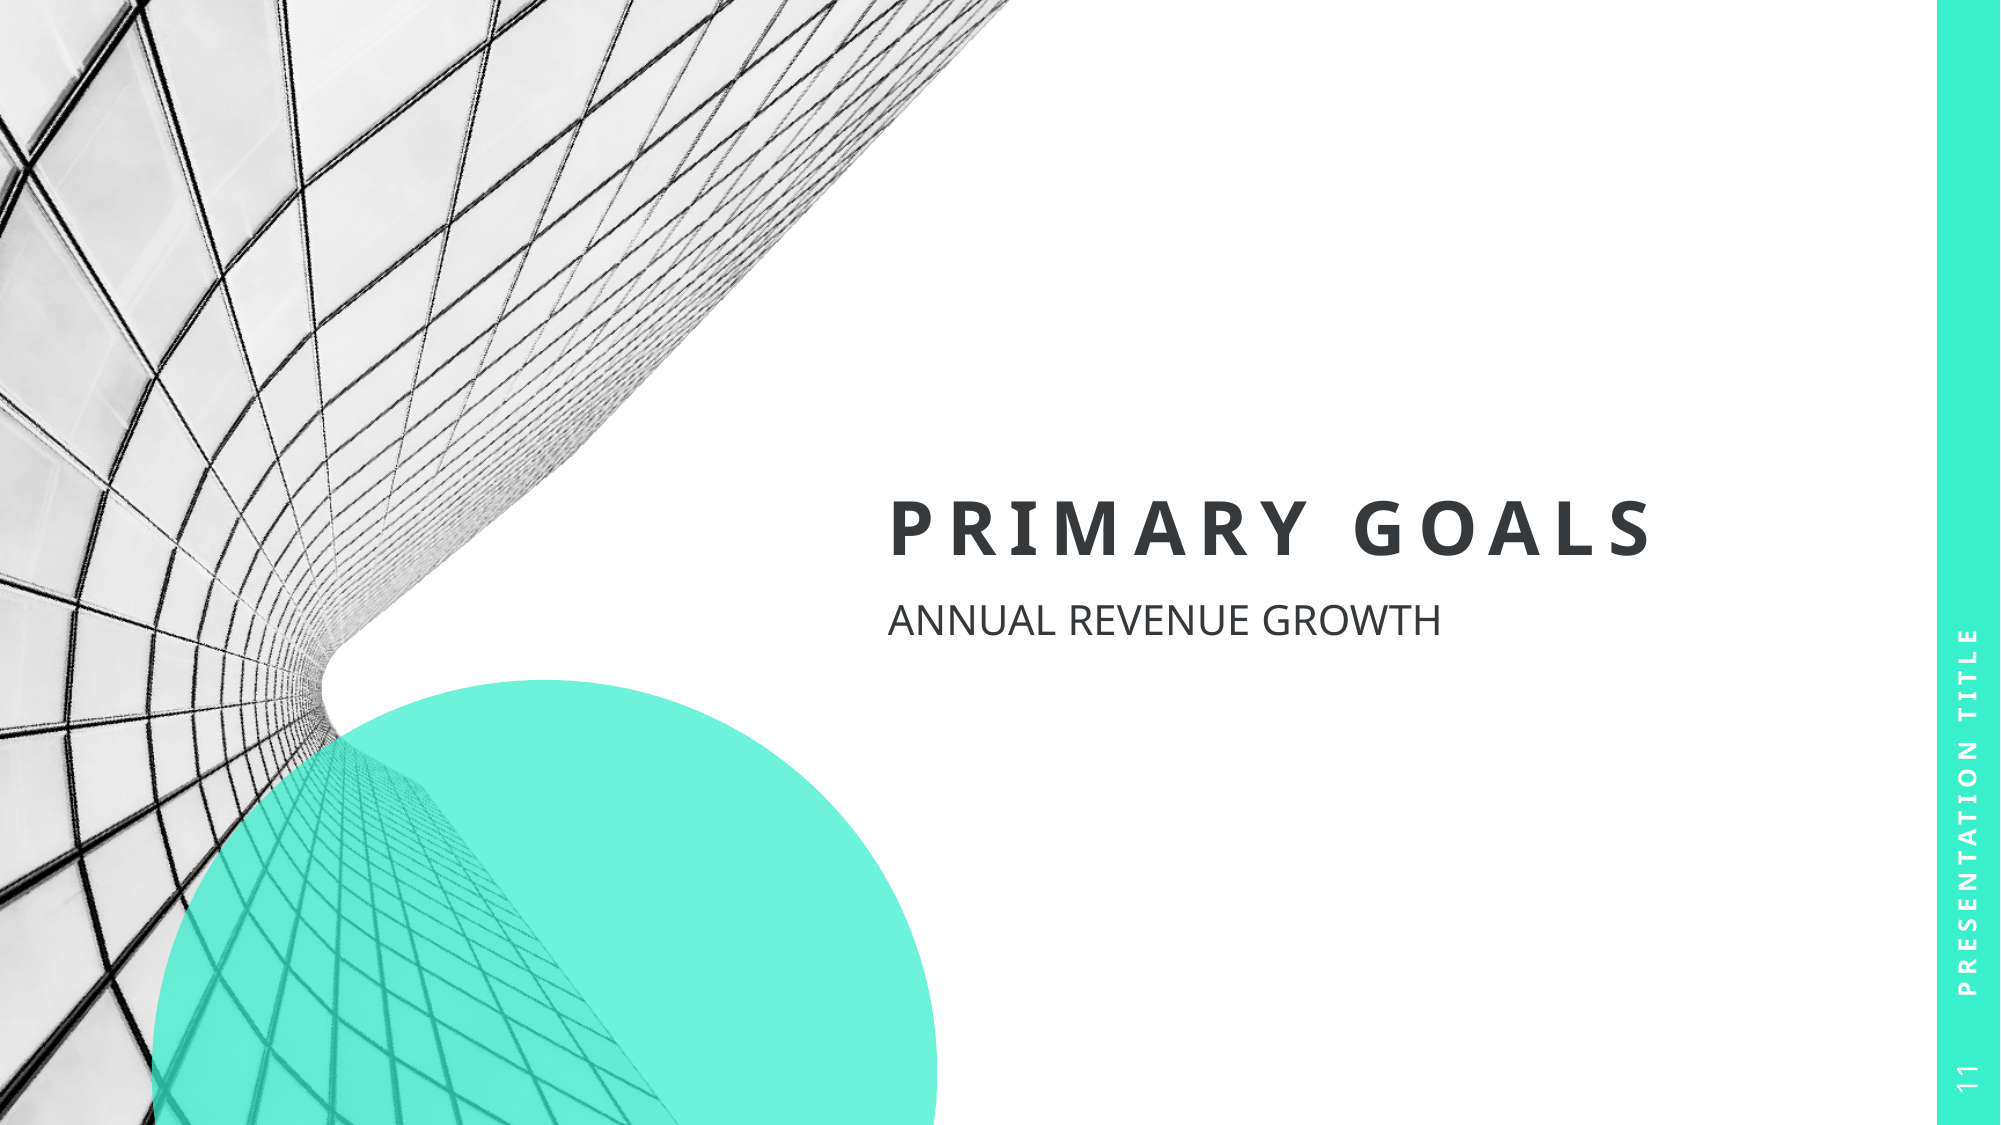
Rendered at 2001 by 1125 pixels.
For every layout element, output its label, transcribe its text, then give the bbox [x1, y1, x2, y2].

footer Presentation Title [1937, 0, 2000, 1032]
slide_number 11 [1937, 1032, 2000, 1125]
subtitle ANNUAL REVENUE GROWTH [888, 569, 1878, 748]
title PRIMARY GOALS [888, 335, 1878, 569]
